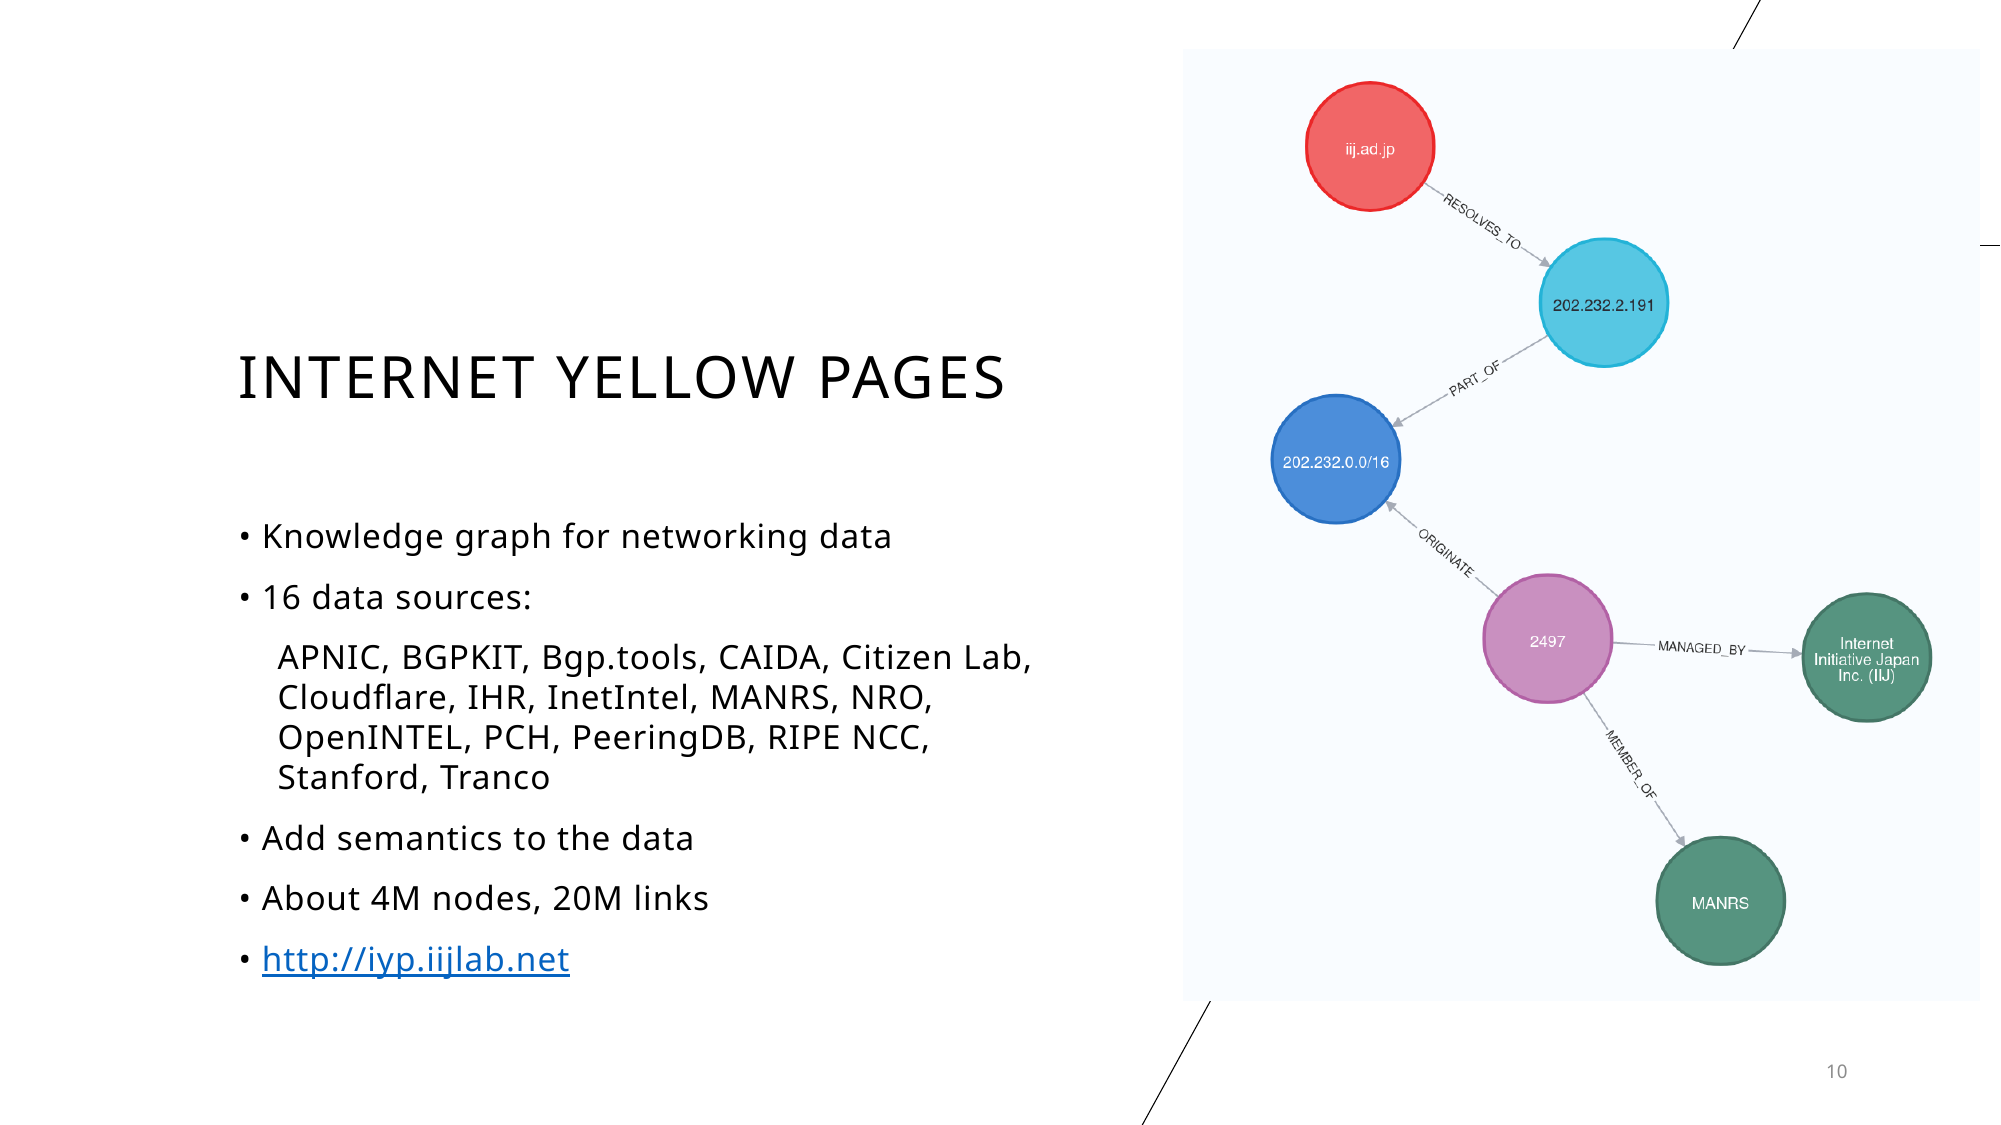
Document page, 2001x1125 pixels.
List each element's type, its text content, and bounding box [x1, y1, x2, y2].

title Internet yellow pages [223, 220, 1062, 419]
list • Knowledge graph for networking data • 16 data sources: APNIC, BGPKIT, Bgp.tools, CAIDA, Citizen Lab, Cloudflare, IHR, InetIntel, MANRS, NRO, OpenINTEL, PCH, PeeringDB, RIPE NCC, Stanford, Tranco • Add semantics to the data • About 4M nodes, 20M links • http://iyp.iijlab.net [223, 507, 1143, 1125]
slide_number 10 [1412, 1042, 1863, 1103]
picture [1183, 49, 1980, 1001]
